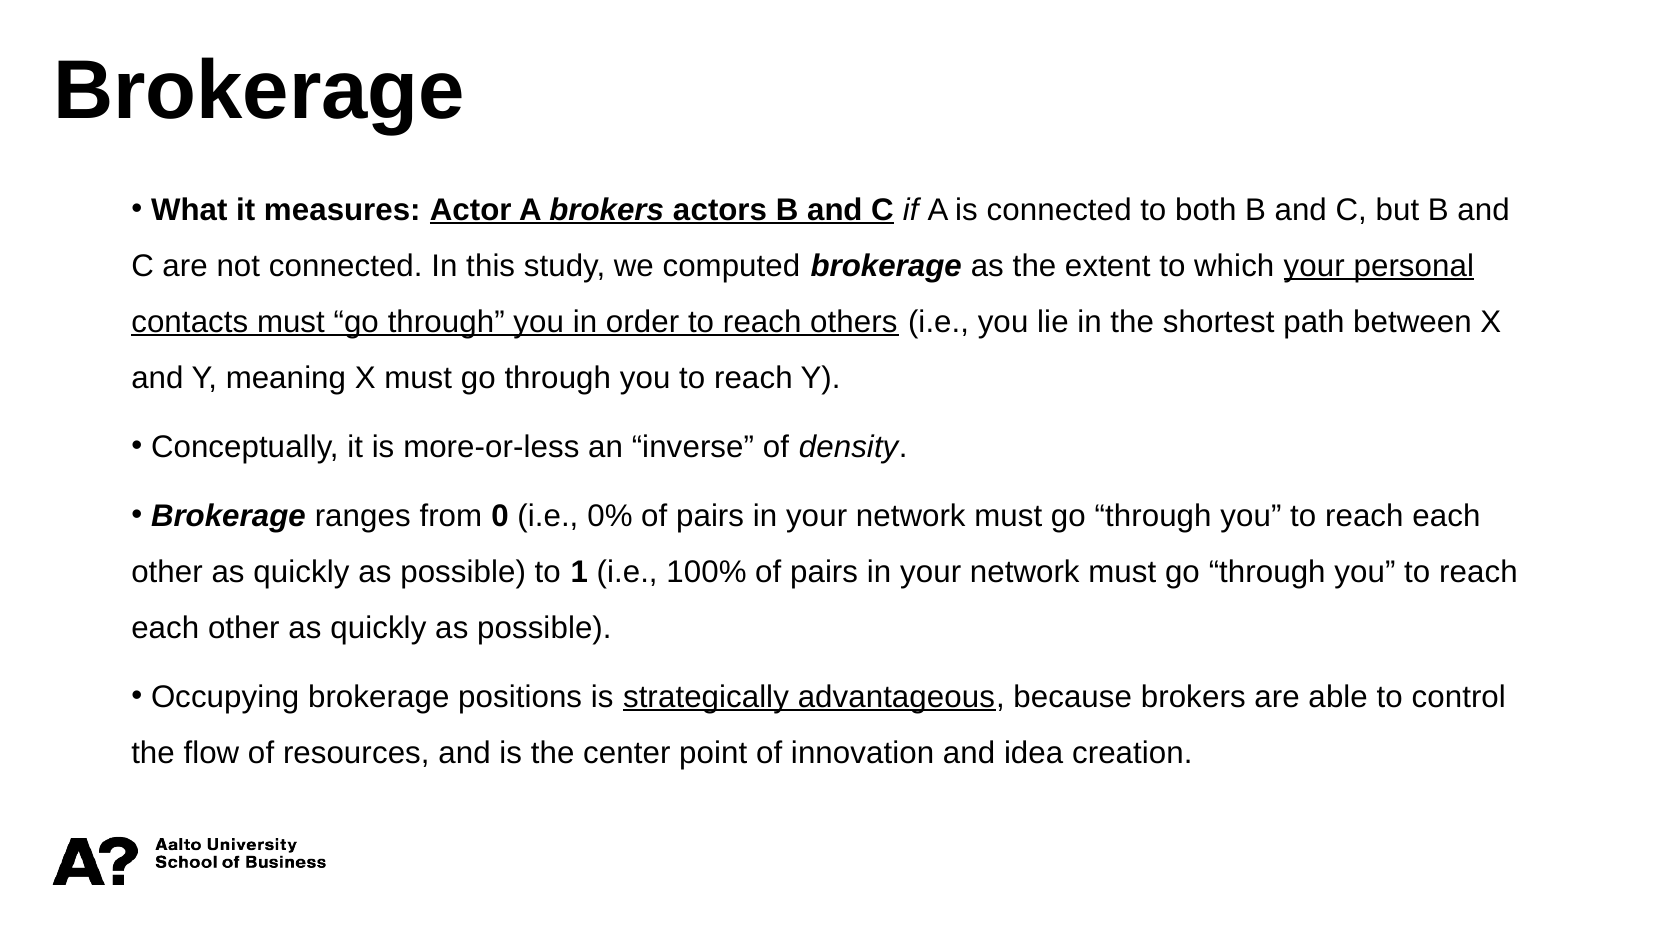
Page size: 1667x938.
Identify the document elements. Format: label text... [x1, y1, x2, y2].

list What it measures: Actor A brokers actors B and C if A is connected to both B and C, but B and C are not connected. In this study, we computed brokerage as the extent to which your personal contacts must “go through” you in order to reach others (i.e., you lie in the shortest path between X and Y, meaning X must go through you to reach Y). Conceptually, it is more-or-less an “inverse” of density. Brokerage ranges from 0 (i.e., 0% of pairs in your network must go “through you” to reach each other as quickly as possible) to 1 (i.e., 100% of pairs in your network must go “through you” to reach each other as quickly as possible). Occupying brokerage positions is strategically advantageous, because brokers are able to control the flow of resources, and is the center point of innovation and idea creation. [131, 170, 1525, 813]
list Brokerage [53, 35, 1602, 218]
picture [0, 791, 378, 932]
